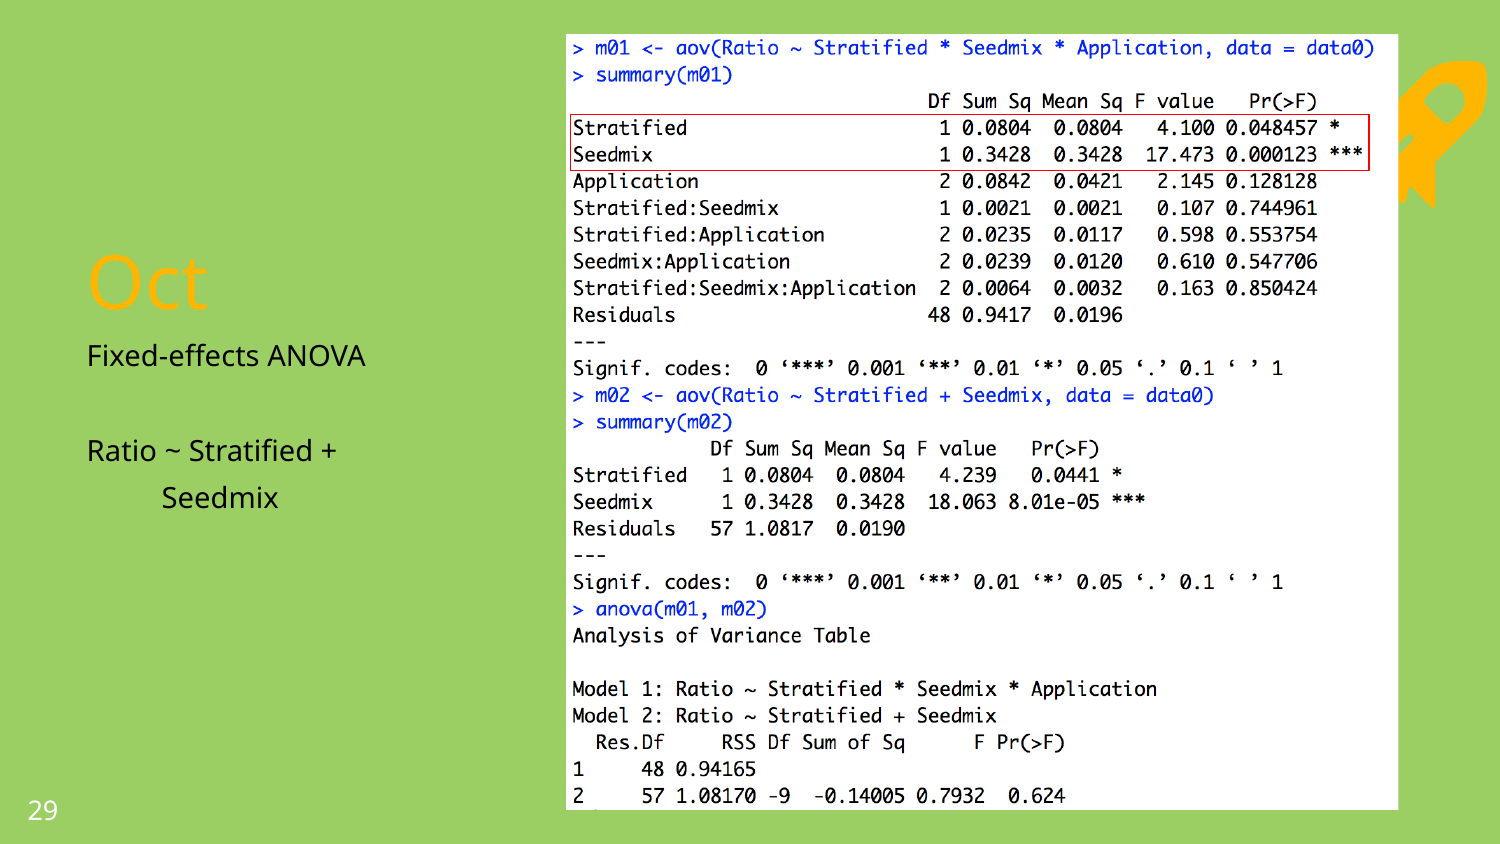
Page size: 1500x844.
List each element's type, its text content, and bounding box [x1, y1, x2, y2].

slide_number 29 [12, 779, 103, 844]
picture [551, 33, 1399, 810]
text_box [1402, 60, 1488, 209]
list Oct Fixed-effects ANOVA Ratio ~ Stratified + Seedmix [71, 62, 444, 782]
